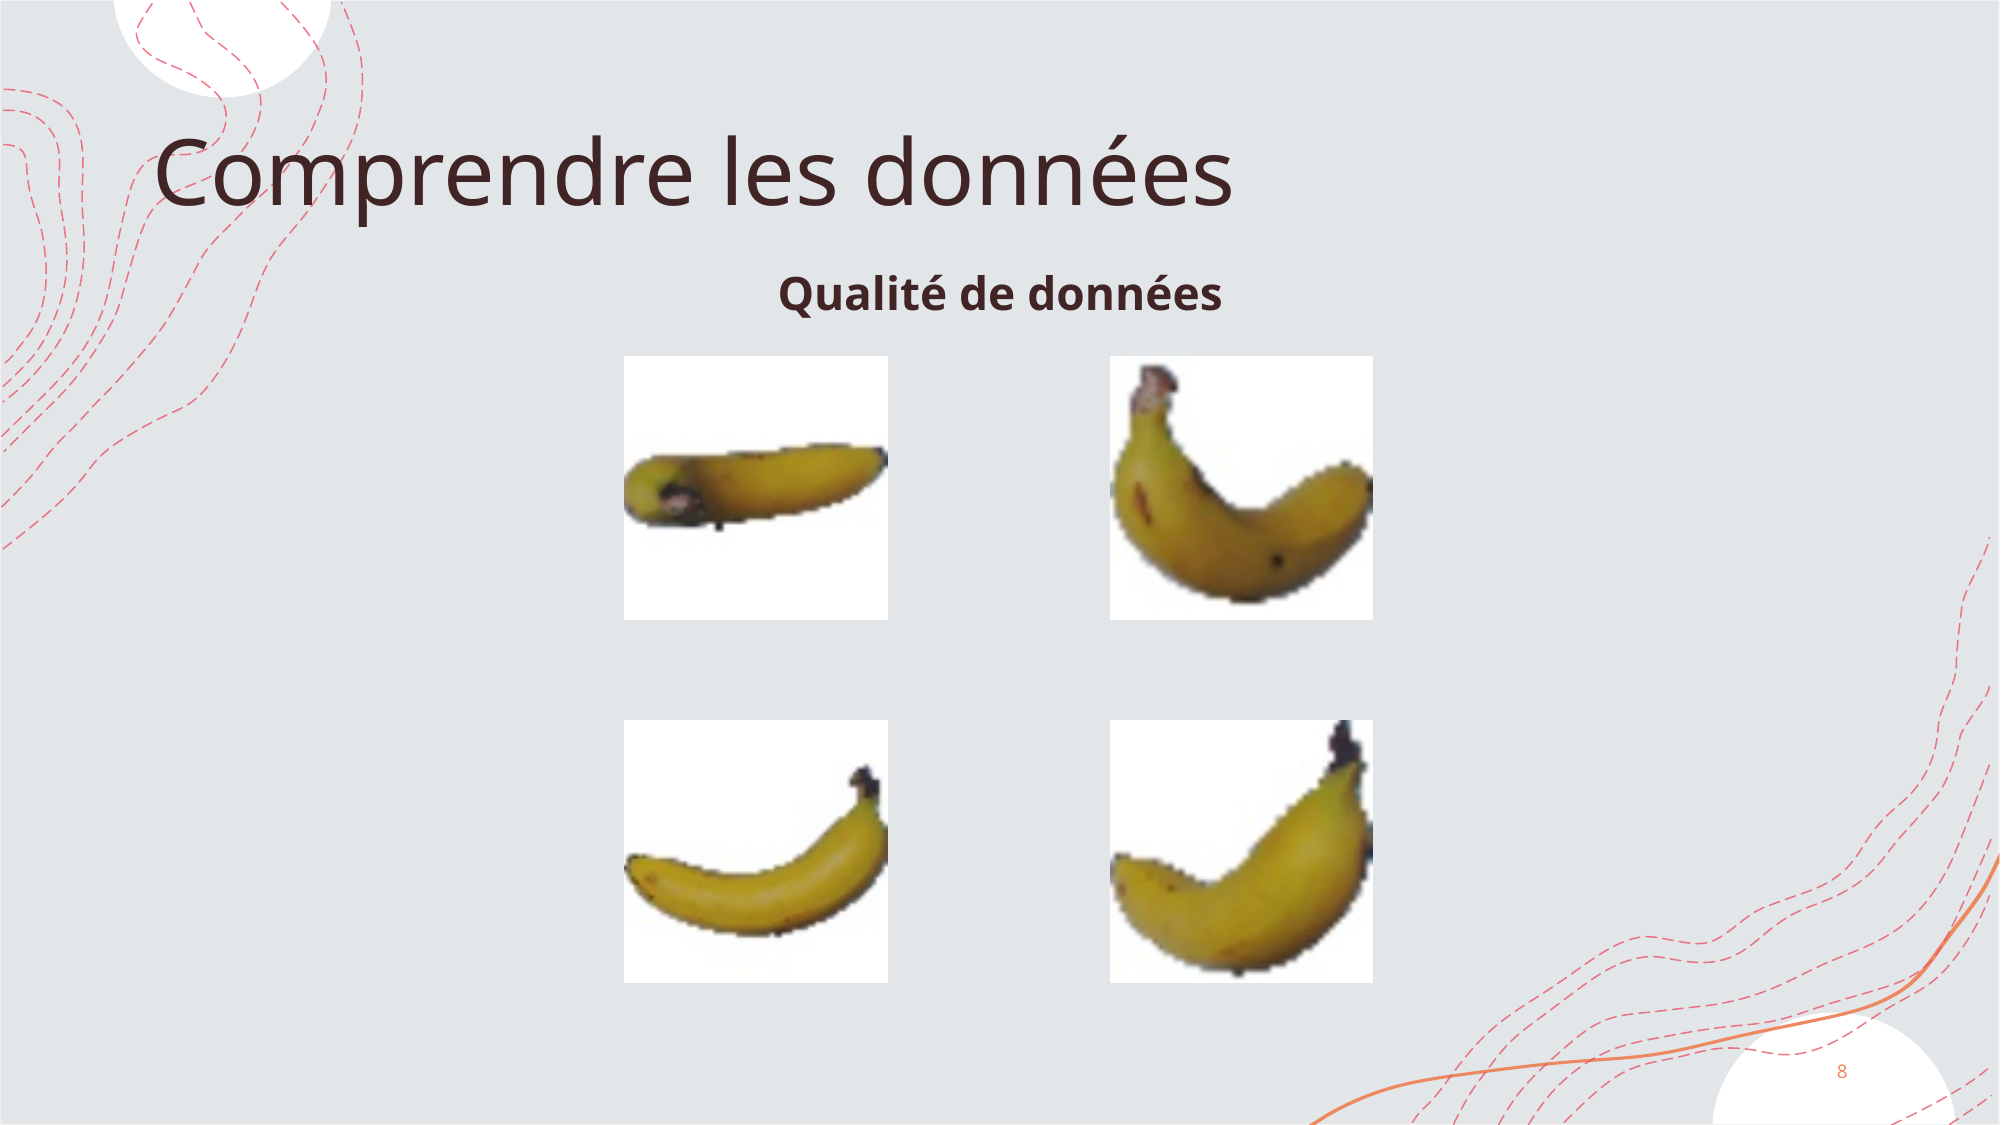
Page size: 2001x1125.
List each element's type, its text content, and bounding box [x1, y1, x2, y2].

picture [1110, 720, 1373, 983]
picture [624, 356, 888, 620]
picture [1110, 356, 1373, 620]
picture [624, 720, 888, 983]
slide_number 8 [1625, 1042, 1863, 1103]
text_box Qualité de données [758, 250, 1242, 327]
title Comprendre les données [137, 59, 1863, 278]
